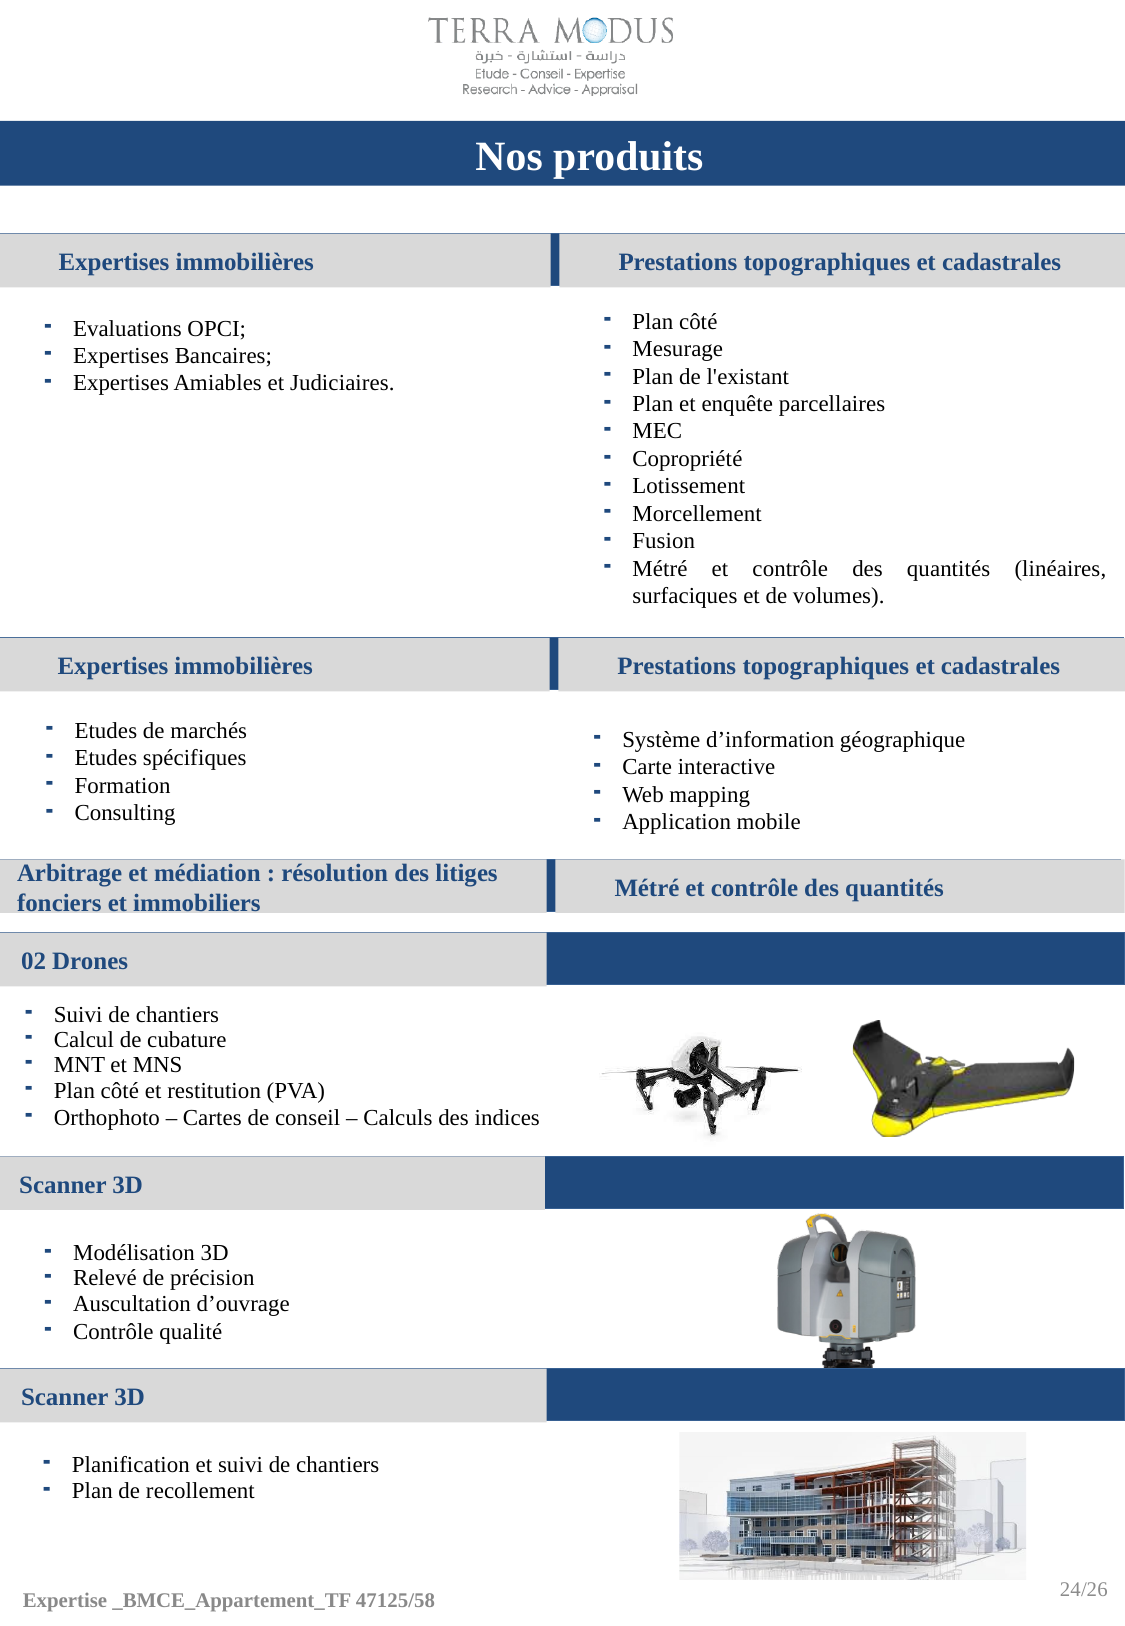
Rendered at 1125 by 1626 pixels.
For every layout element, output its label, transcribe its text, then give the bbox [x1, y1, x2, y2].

text_box [679, 1432, 1027, 1580]
text_box Expertises immobilières [0, 233, 551, 288]
text_box Etudes de marchés Etudes spécifiques Formation Consulting [1, 707, 564, 833]
text_box 24/26 [1010, 1544, 1125, 1625]
text_box [547, 859, 555, 912]
text_box Modélisation 3D Relevé de précision Auscultation d’ouvrage Contrôle qualité [0, 1205, 563, 1352]
text_box [586, 1004, 818, 1148]
picture [763, 1208, 919, 1380]
text_box Evaluations OPCI; Expertises Bancaires; Expertises Amiables et Judiciaires. [0, 305, 559, 403]
text_box Planification et suivi de chantiers Plan de recollement [0, 1443, 562, 1511]
text_box Scanner 3D [0, 1156, 545, 1205]
text_box Suivi de chantiers Calcul de cubature MNT et MNS Plan côté et restitution (PVA) Orthophoto – Cartes de conseil – Calculs des indices [0, 999, 663, 1130]
text_box Scanner 3D [0, 1368, 547, 1423]
text_box [550, 637, 558, 690]
text_box 02 Drones [0, 932, 547, 987]
text_box Expertises immobilières [0, 637, 550, 692]
text_box Système d’information géographique Carte interactive Web mapping Application mobile [549, 716, 1112, 842]
text_box Plan côté Mesurage Plan de l'existant Plan et enquête parcellaires MEC Copropriété Lotissement Morcellement Fusion Métré et contrôle des quantités (linéaires, surfaciques et de volumes). [559, 298, 1122, 616]
text_box [547, 1368, 1125, 1421]
text_box Expertise _BMCE_Appartement_TF 47125/58 [1, 1573, 496, 1625]
picture [428, 7, 674, 97]
text_box [545, 1156, 1124, 1209]
text_box [547, 932, 1125, 985]
text_box Prestations topographiques et cadastrales [558, 637, 1125, 692]
text_box Nos produits [0, 120, 1125, 186]
text_box [551, 233, 559, 286]
text_box Prestations topographiques et cadastrales [559, 233, 1125, 288]
text_box Métré et contrôle des quantités [555, 859, 1125, 913]
text_box [852, 1020, 1075, 1137]
text_box Arbitrage et médiation : résolution des litiges fonciers et immobiliers [0, 859, 547, 913]
